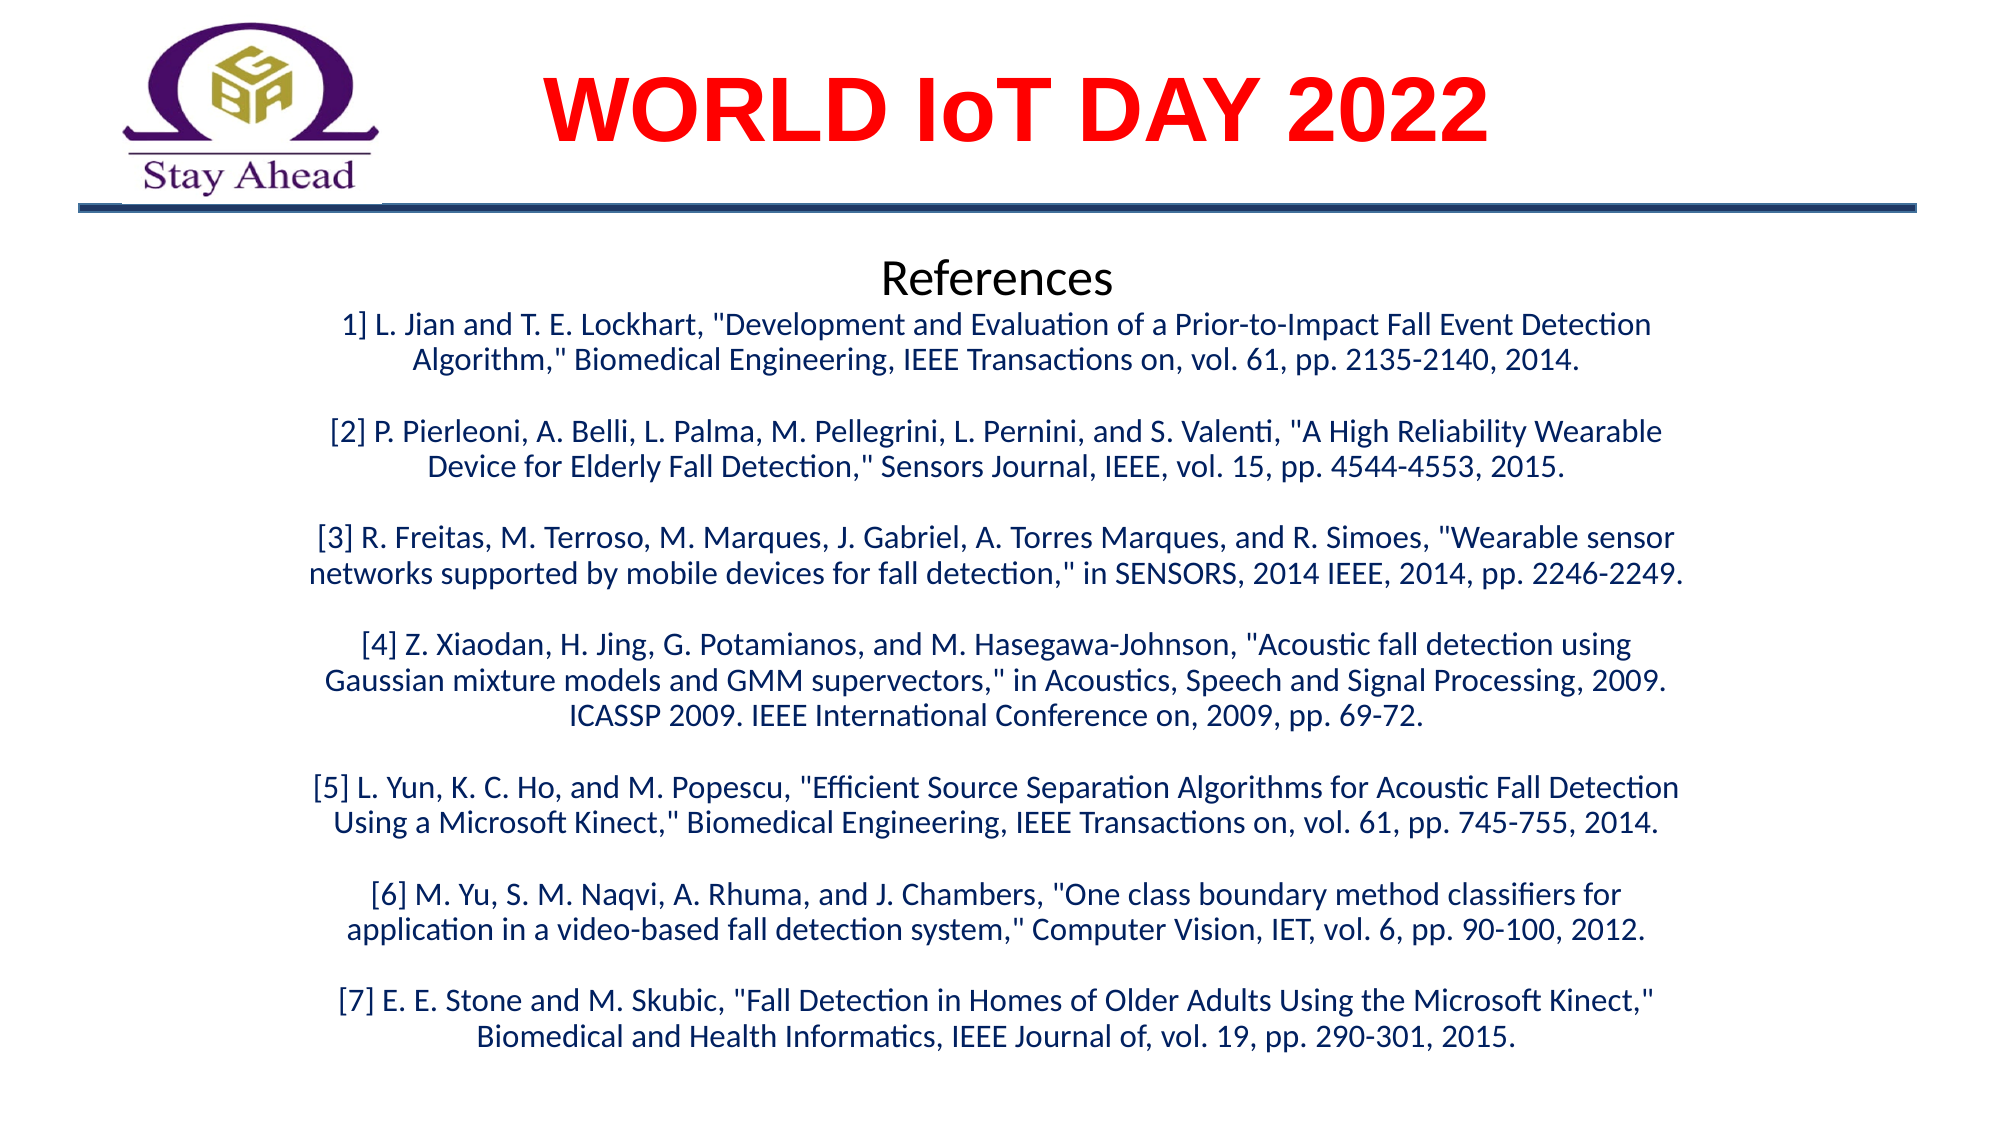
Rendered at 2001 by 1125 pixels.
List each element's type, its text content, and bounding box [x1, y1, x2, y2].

picture [121, 9, 382, 204]
list [41, 299, 1950, 1068]
text_box References 1] L. Jian and T. E. Lockhart, "Development and Evaluation of a Prior-to-Impact Fall Event Detection Algorithm," Biomedical Engineering, IEEE Transactions on, vol. 61, pp. 2135-2140, 2014. [2] P. Pierleoni, A. Belli, L. Palma, M. Pellegrini, L. Pernini, and S. Valenti, "A High Reliability Wearable Device for Elderly Fall Detection," Sensors Journal, IEEE, vol. 15, pp. 4544-4553, 2015. [3] R. Freitas, M. Terroso, M. Marques, J. Gabriel, A. Torres Marques, and R. Simoes, "Wearable sensor networks supported by mobile devices for fall detection," in SENSORS, 2014 IEEE, 2014, pp. 2246-2249. [4] Z. Xiaodan, H. Jing, G. Potamianos, and M. Hasegawa-Johnson, "Acoustic fall detection using Gaussian mixture models and GMM supervectors," in Acoustics, Speech and Signal Processing, 2009. ICASSP 2009. IEEE International Conference on, 2009, pp. 69-72. [5] L. Yun, K. C. Ho, and M. Popescu, "Efficient Source Separation Algorithms for Acoustic Fall Detection Using a Microsoft Kinect," Biomedical Engineering, IEEE Transactions on, vol. 61, pp. 745-755, 2014. [6] M. Yu, S. M. Naqvi, A. Rhuma, and J. Chambers, "One class boundary method classifiers for application in a video-based fall detection system," Computer Vision, IET, vol. 6, pp. 90-100, 2012. [7] E. E. Stone and M. Skubic, "Fall Detection in Homes of Older Adults Using the Microsoft Kinect," Biomedical and Health Informatics, IEEE Journal of, vol. 19, pp. 290-301, 2015. [78, 242, 1917, 1066]
text_box [381, 204, 1916, 212]
text_box [79, 204, 120, 212]
text_box WORLD IoT DAY 2022 [528, 42, 1857, 203]
